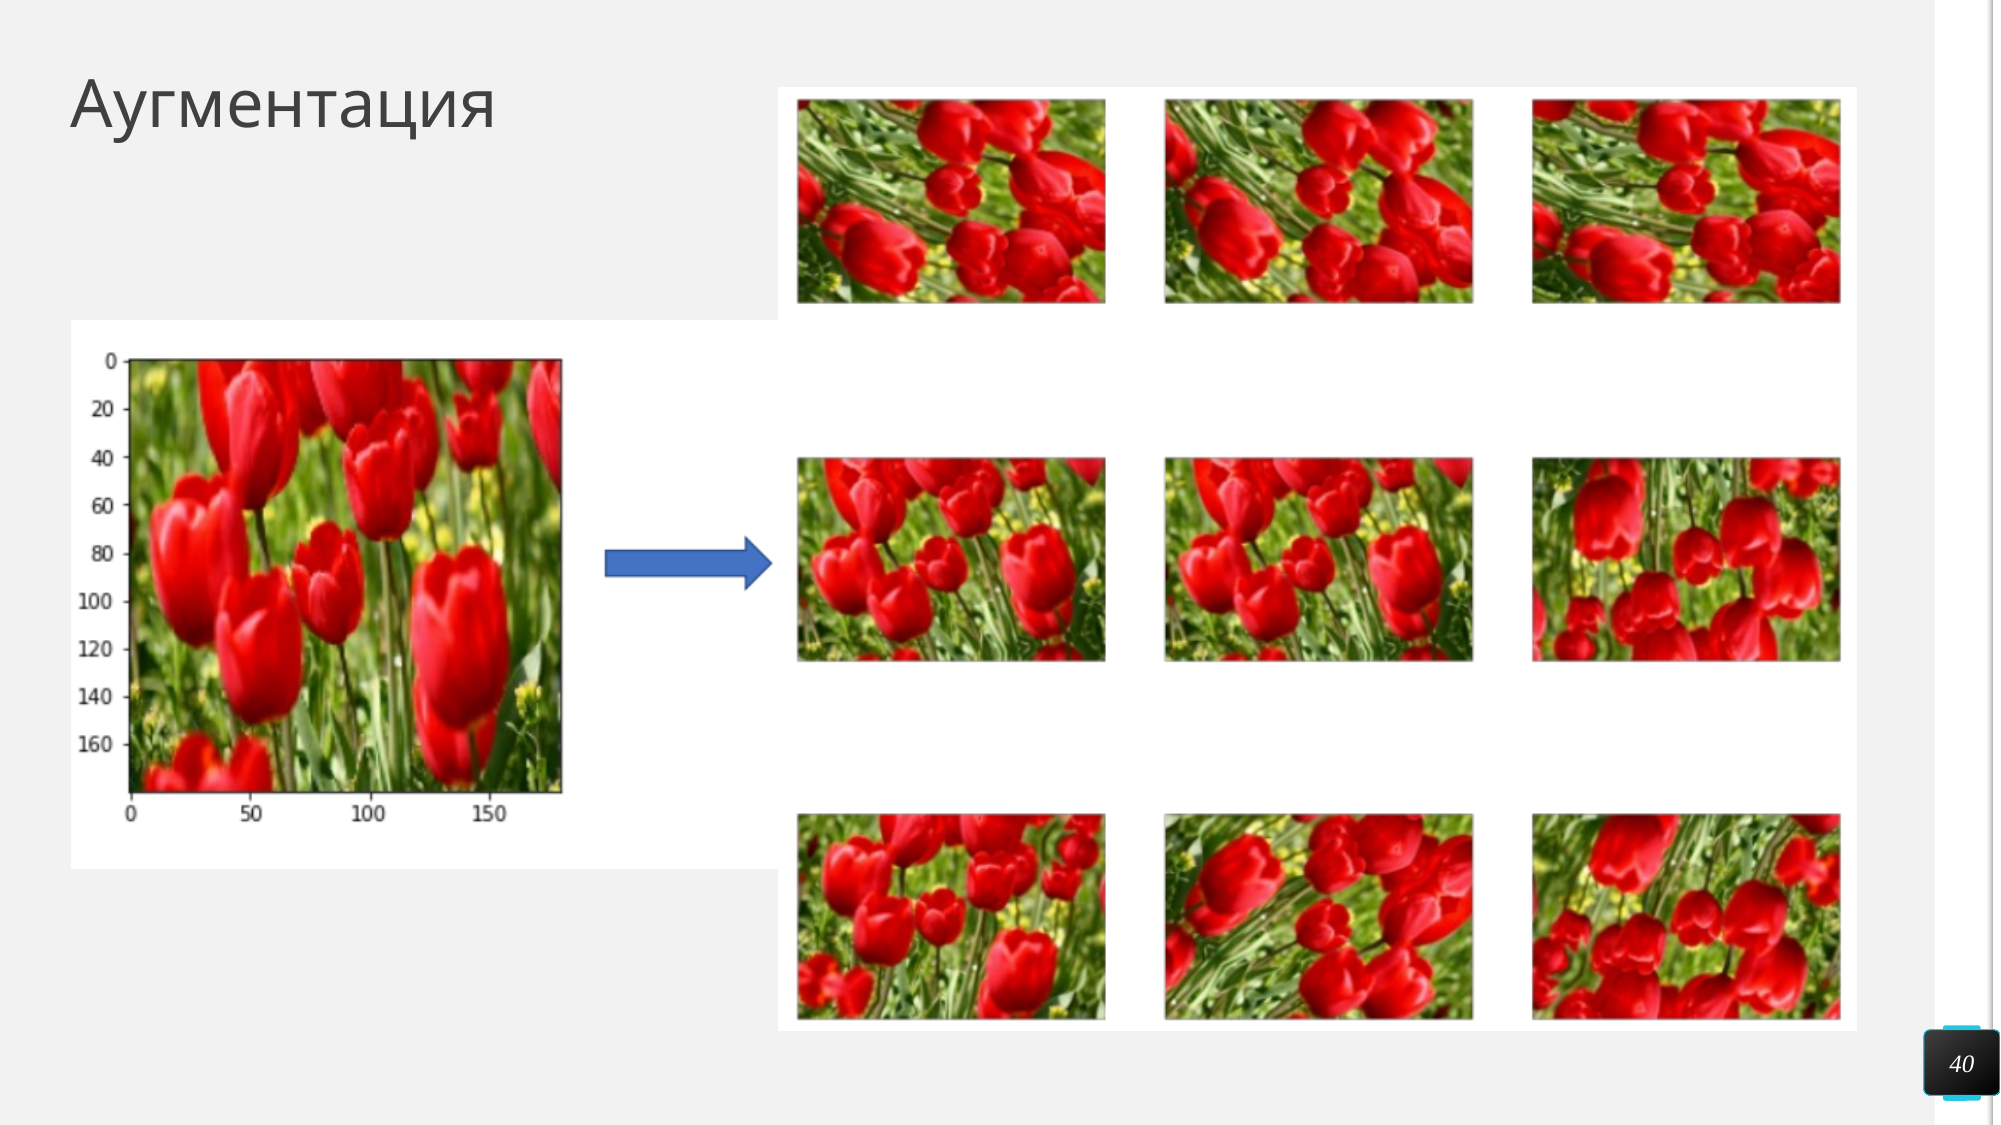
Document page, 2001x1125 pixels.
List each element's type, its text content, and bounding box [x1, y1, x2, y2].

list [71, 320, 778, 869]
slide_number 40 [1923, 1029, 2000, 1096]
picture [778, 87, 1857, 1031]
title Аугментация [70, 70, 1930, 142]
